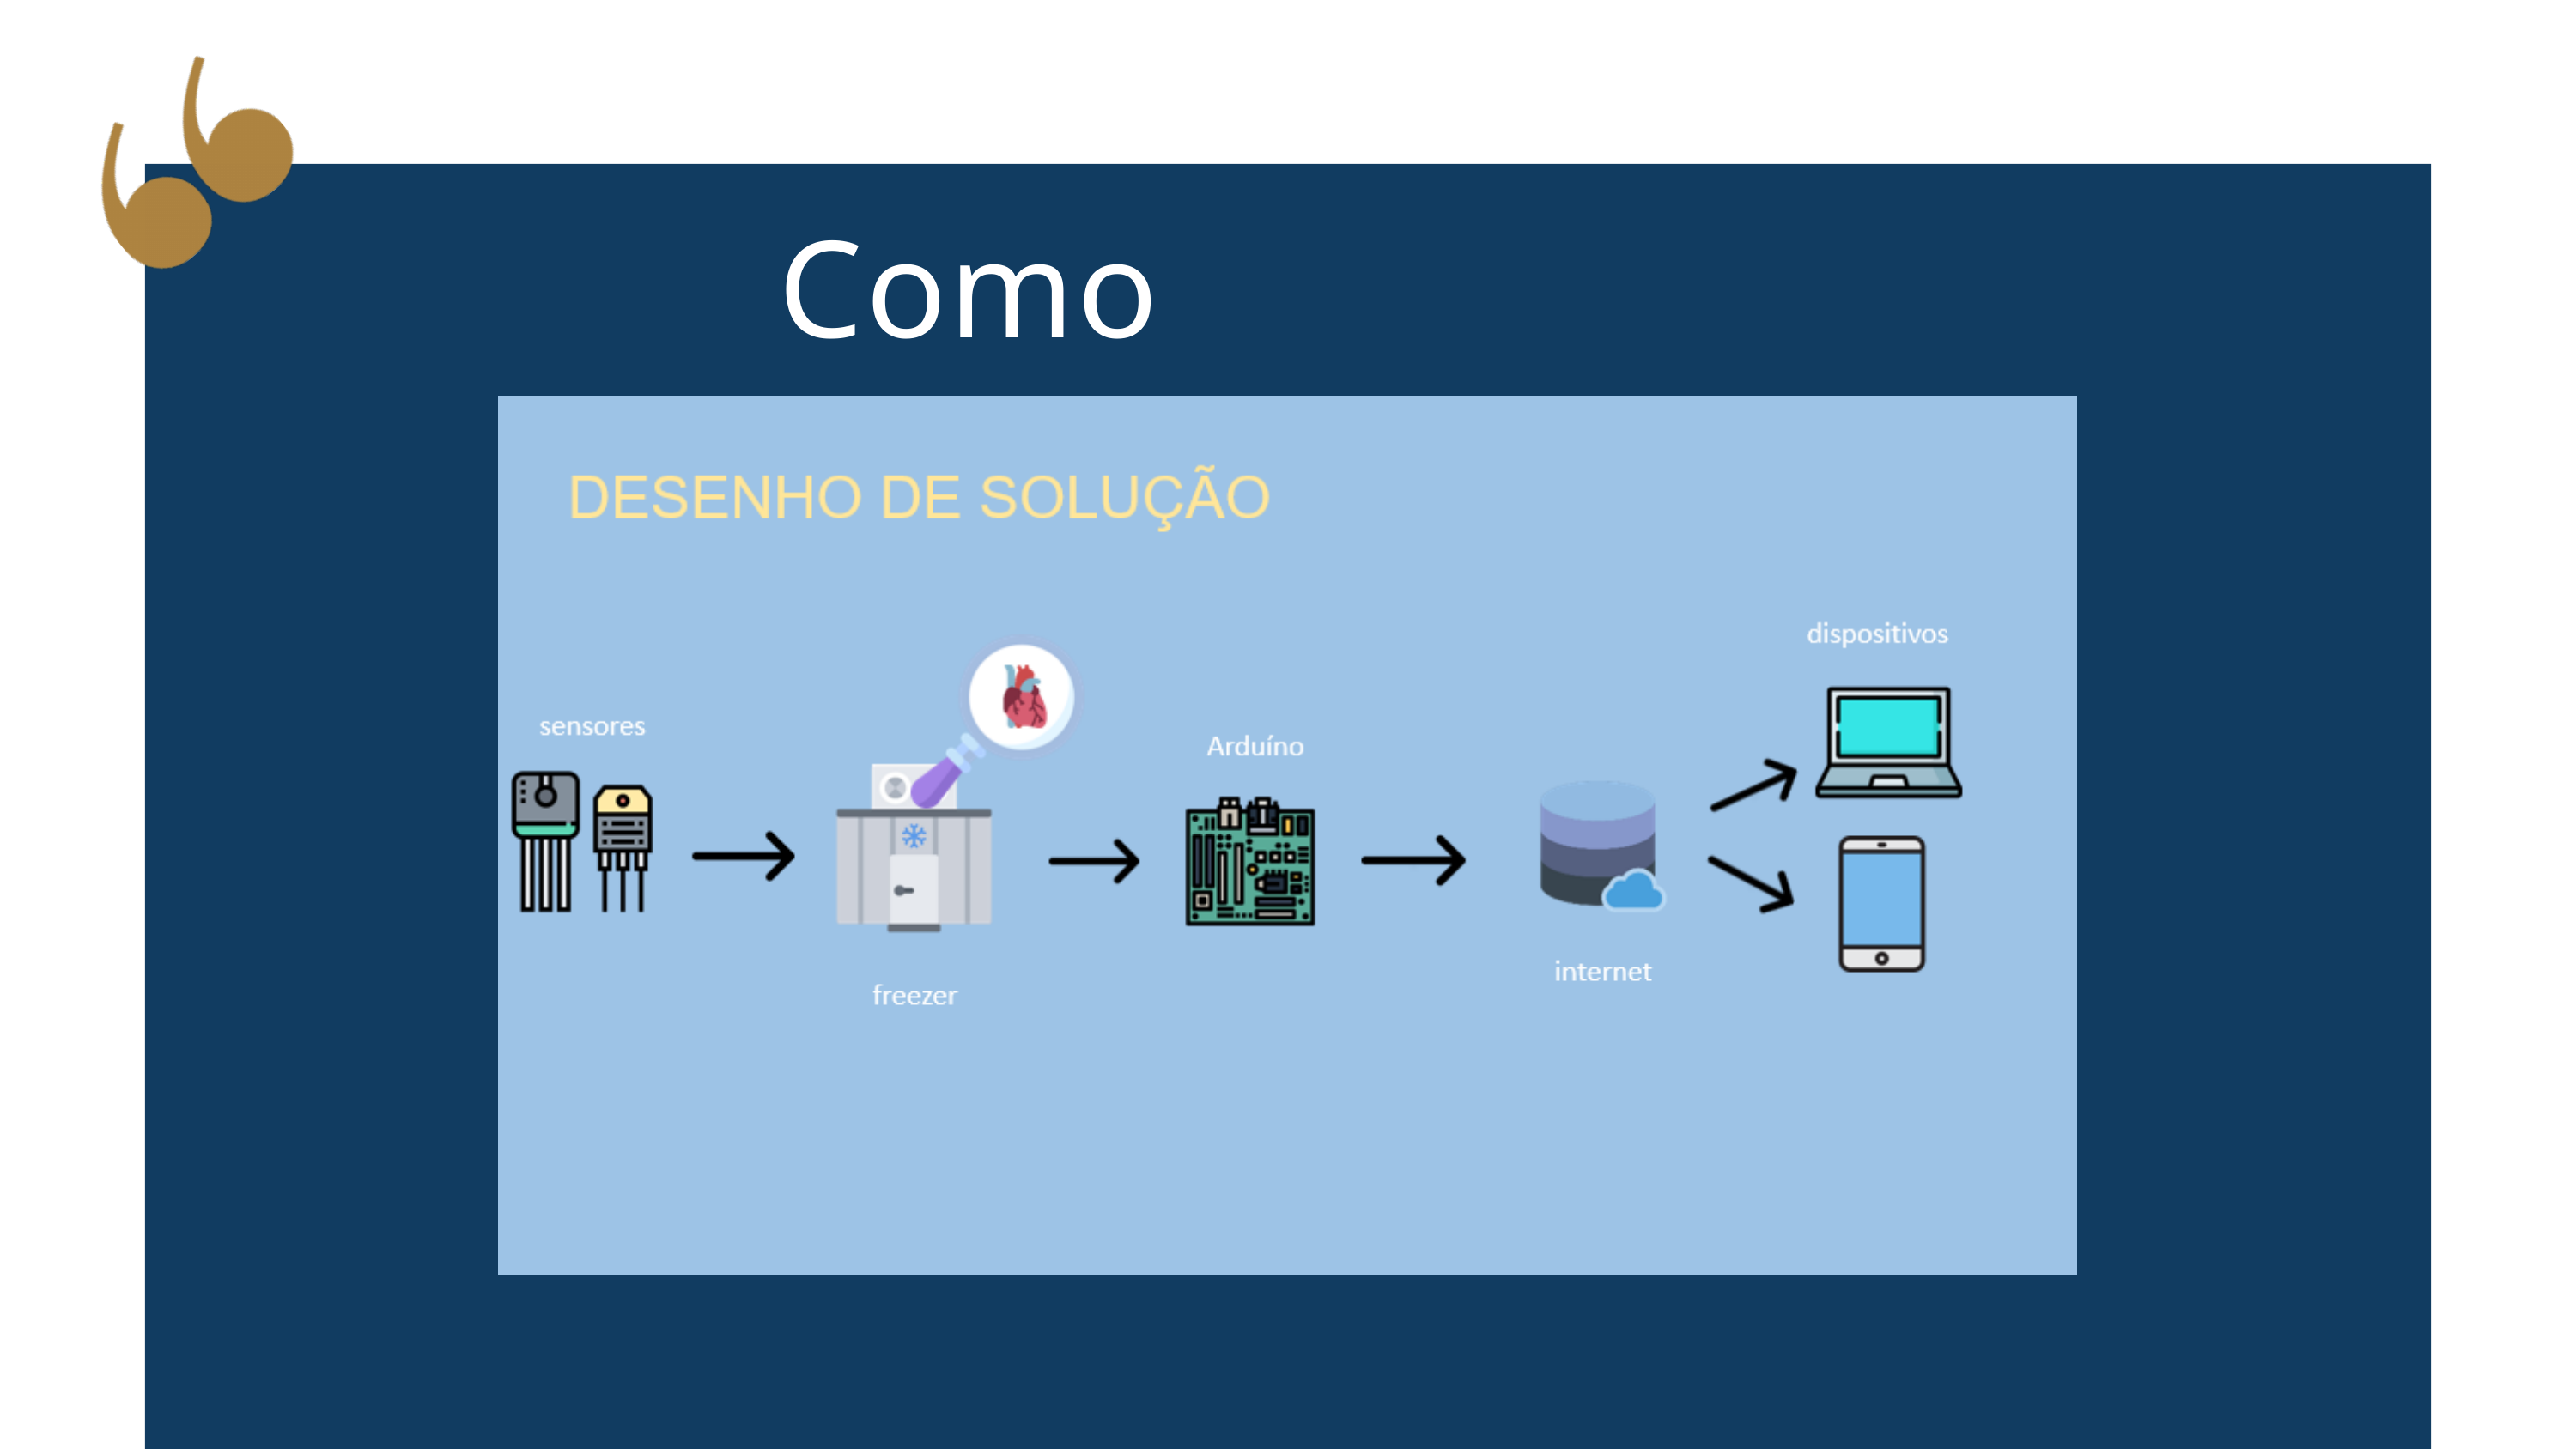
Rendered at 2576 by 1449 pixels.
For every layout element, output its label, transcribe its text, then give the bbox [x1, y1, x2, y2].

picture [59, 42, 311, 287]
text_box Como Funciona? [778, 203, 1798, 394]
text_box [144, 163, 2432, 1449]
picture [498, 396, 2078, 1275]
